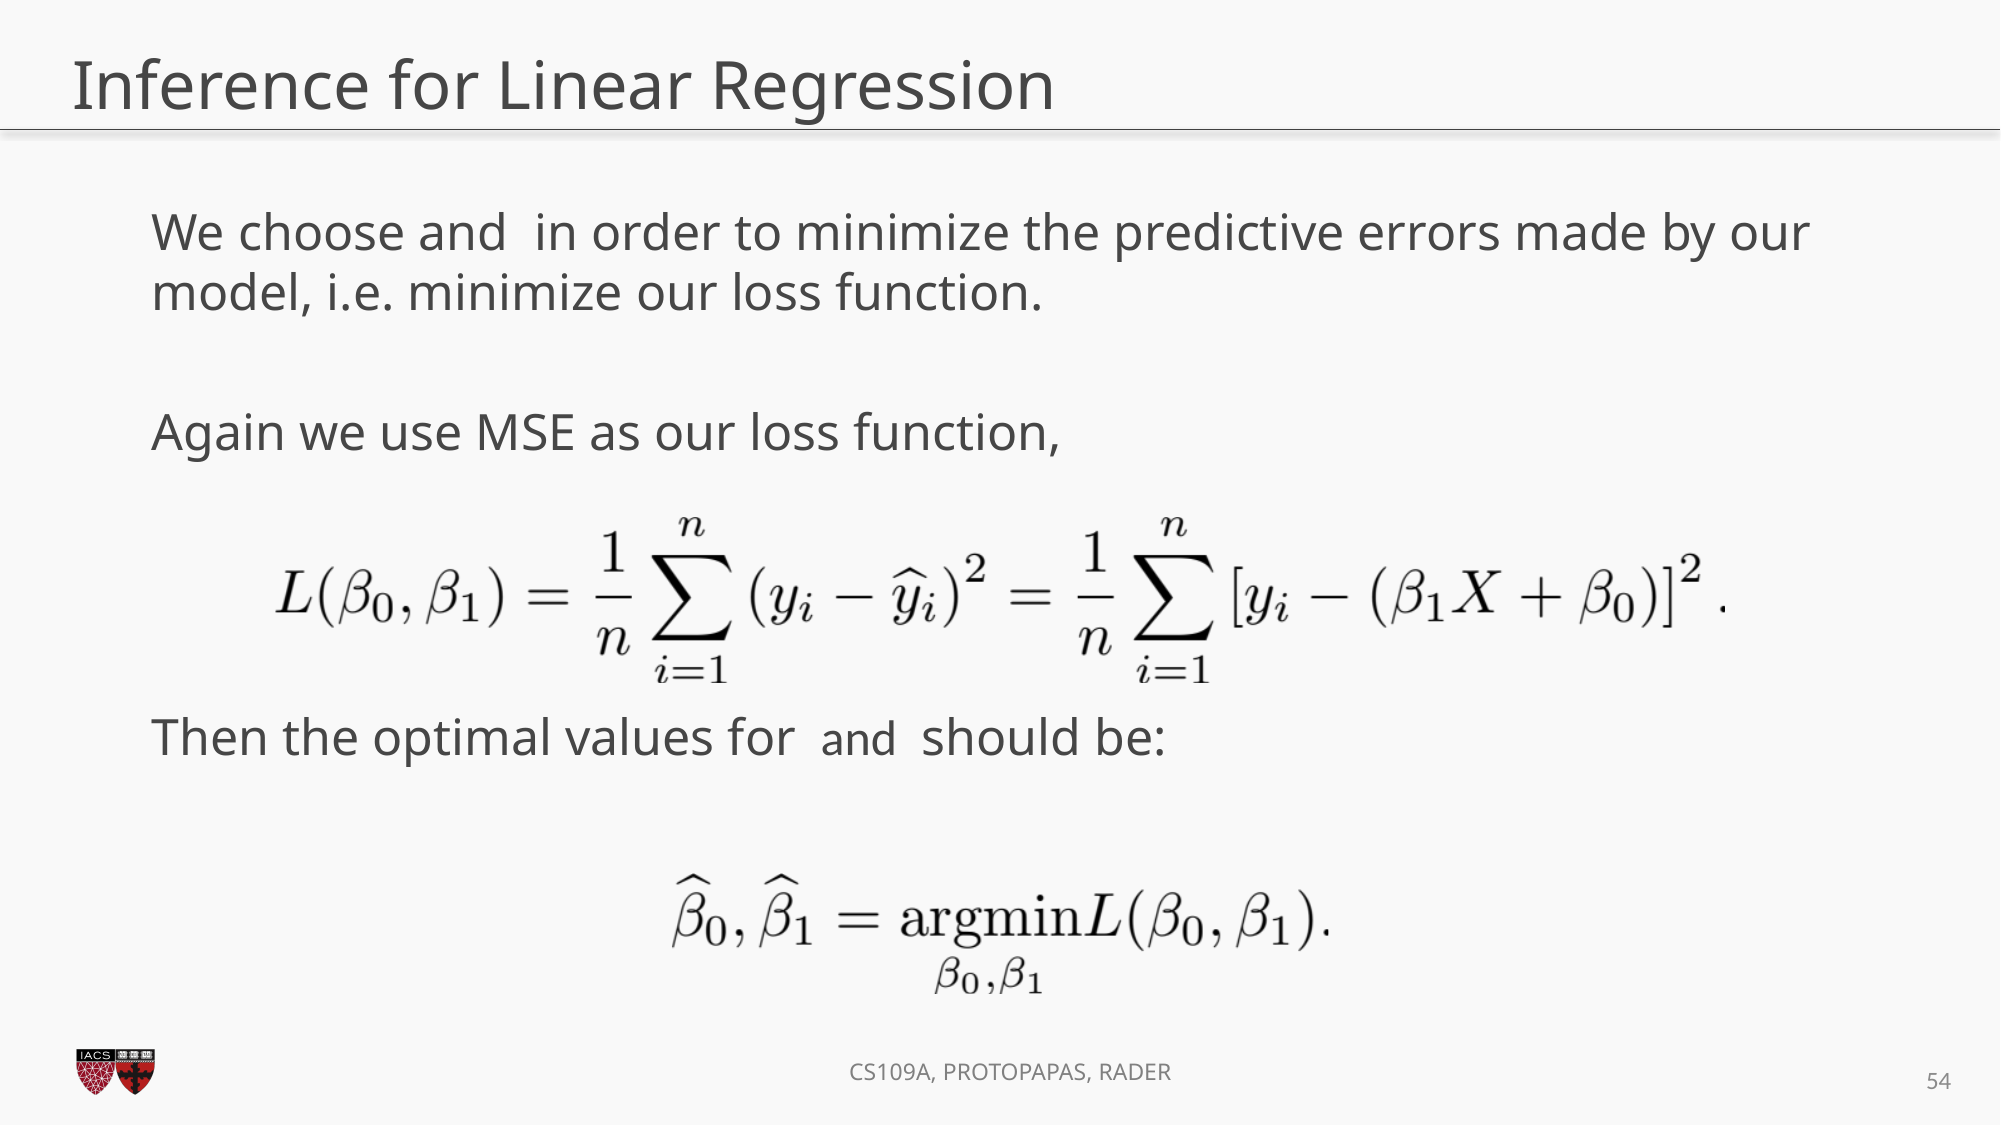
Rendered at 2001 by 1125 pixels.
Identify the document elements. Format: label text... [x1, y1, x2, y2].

title Inference for Linear Regression [57, 35, 1943, 162]
picture [671, 873, 1329, 994]
picture [75, 1049, 155, 1095]
slide_number 53 [1500, 1050, 1967, 1110]
picture [274, 517, 1726, 683]
